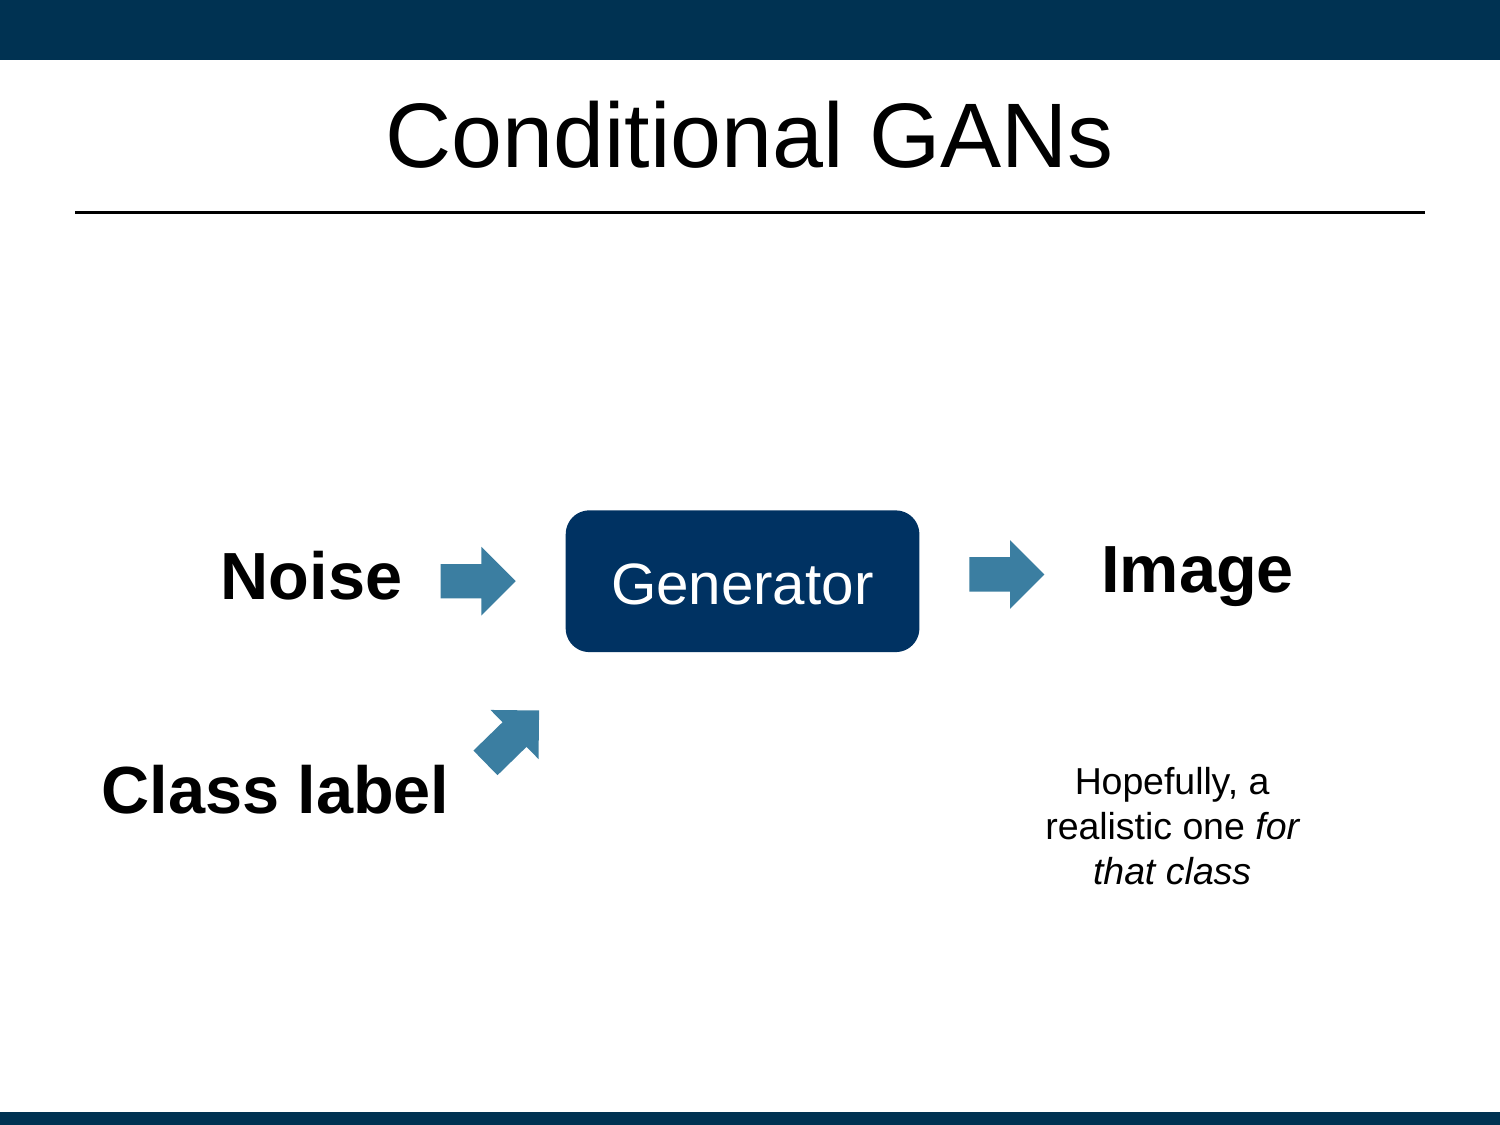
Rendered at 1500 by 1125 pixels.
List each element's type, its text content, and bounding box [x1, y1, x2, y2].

text_box Image [1086, 518, 1333, 631]
text_box Noise [205, 525, 441, 638]
text_box [967, 538, 1047, 611]
text_box [441, 544, 518, 618]
text_box [482, 707, 542, 778]
text_box Generator [565, 510, 920, 653]
text_box Hopefully, a realistic one for that class [1006, 747, 1338, 902]
text_box Class label [62, 739, 490, 841]
title Conditional GANs [75, 37, 1425, 225]
